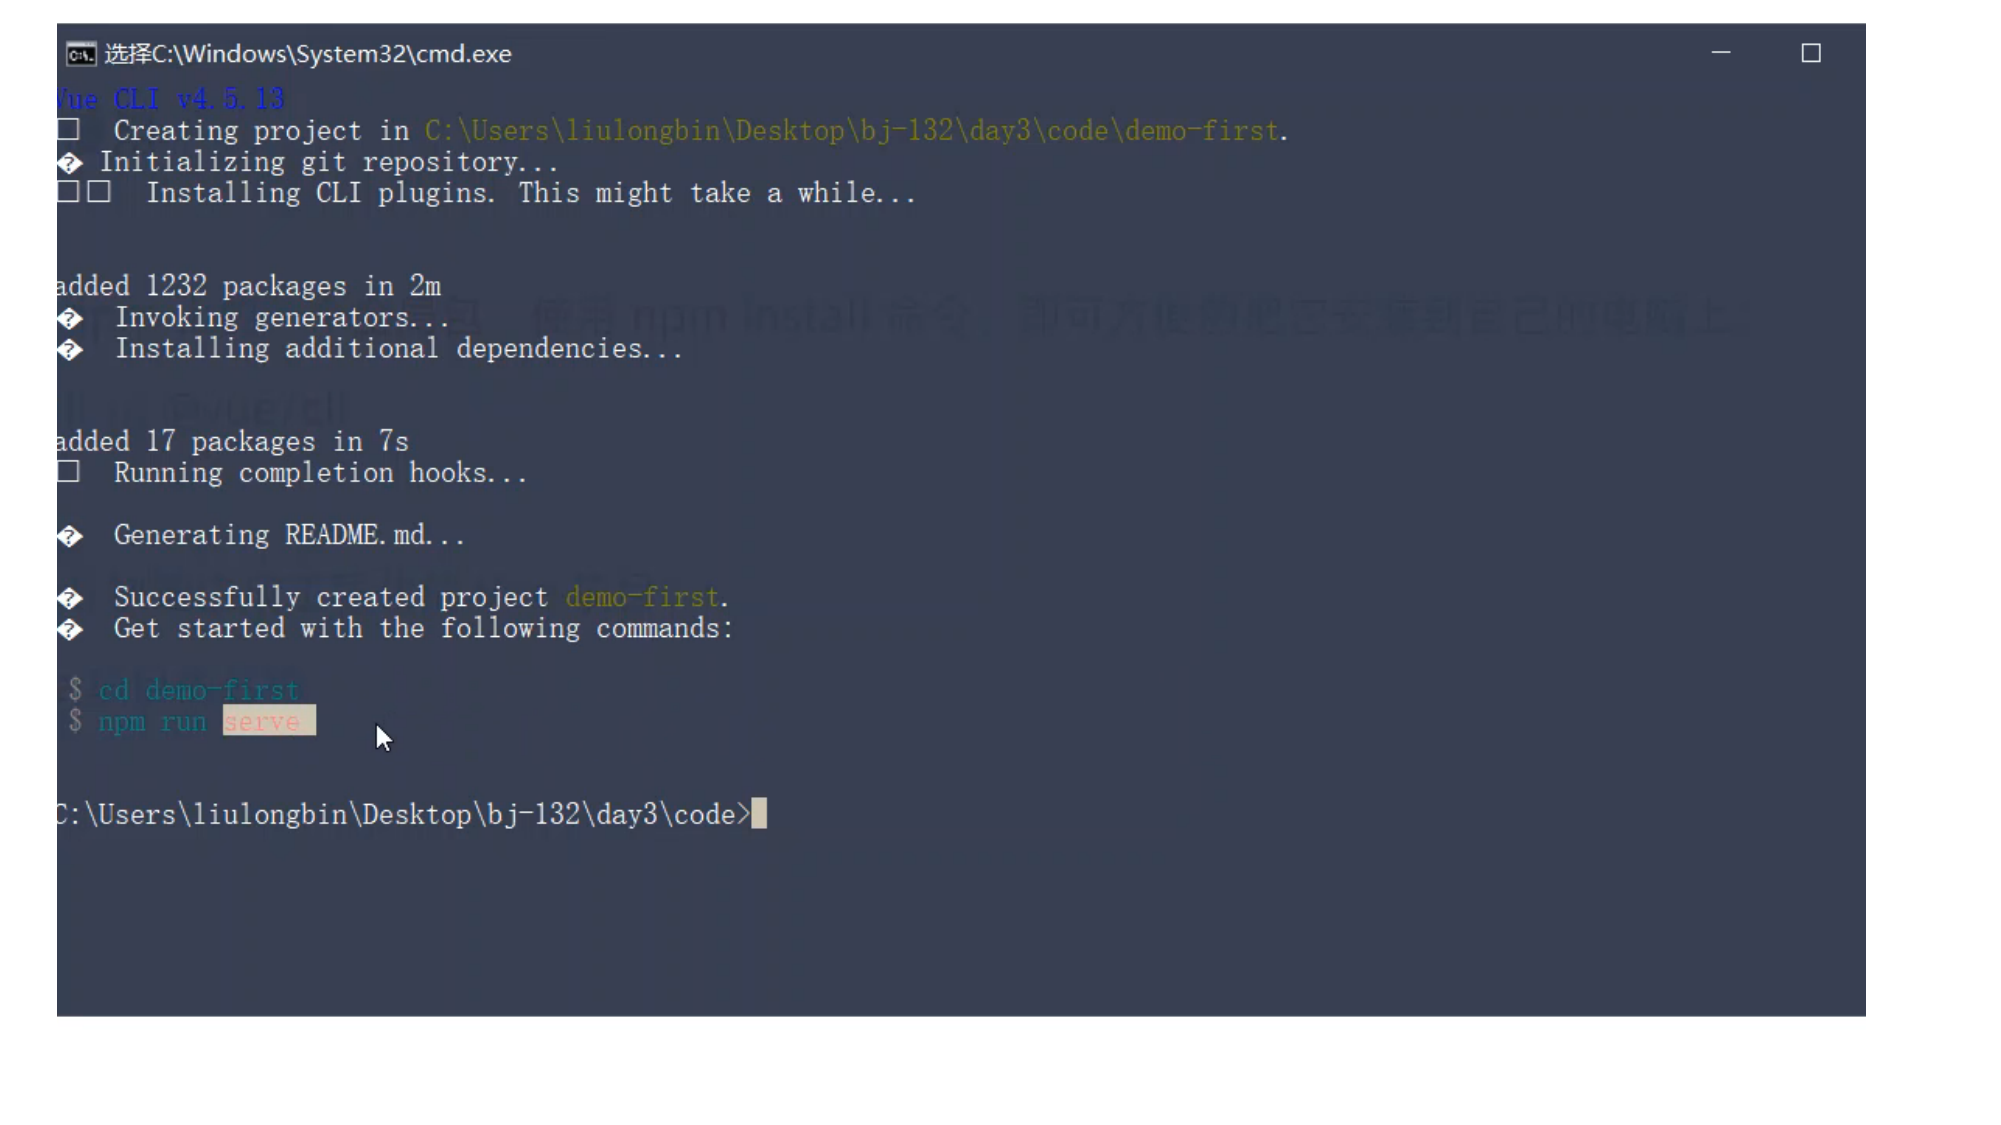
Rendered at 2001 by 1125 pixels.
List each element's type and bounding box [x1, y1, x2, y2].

picture [57, 22, 1866, 1034]
